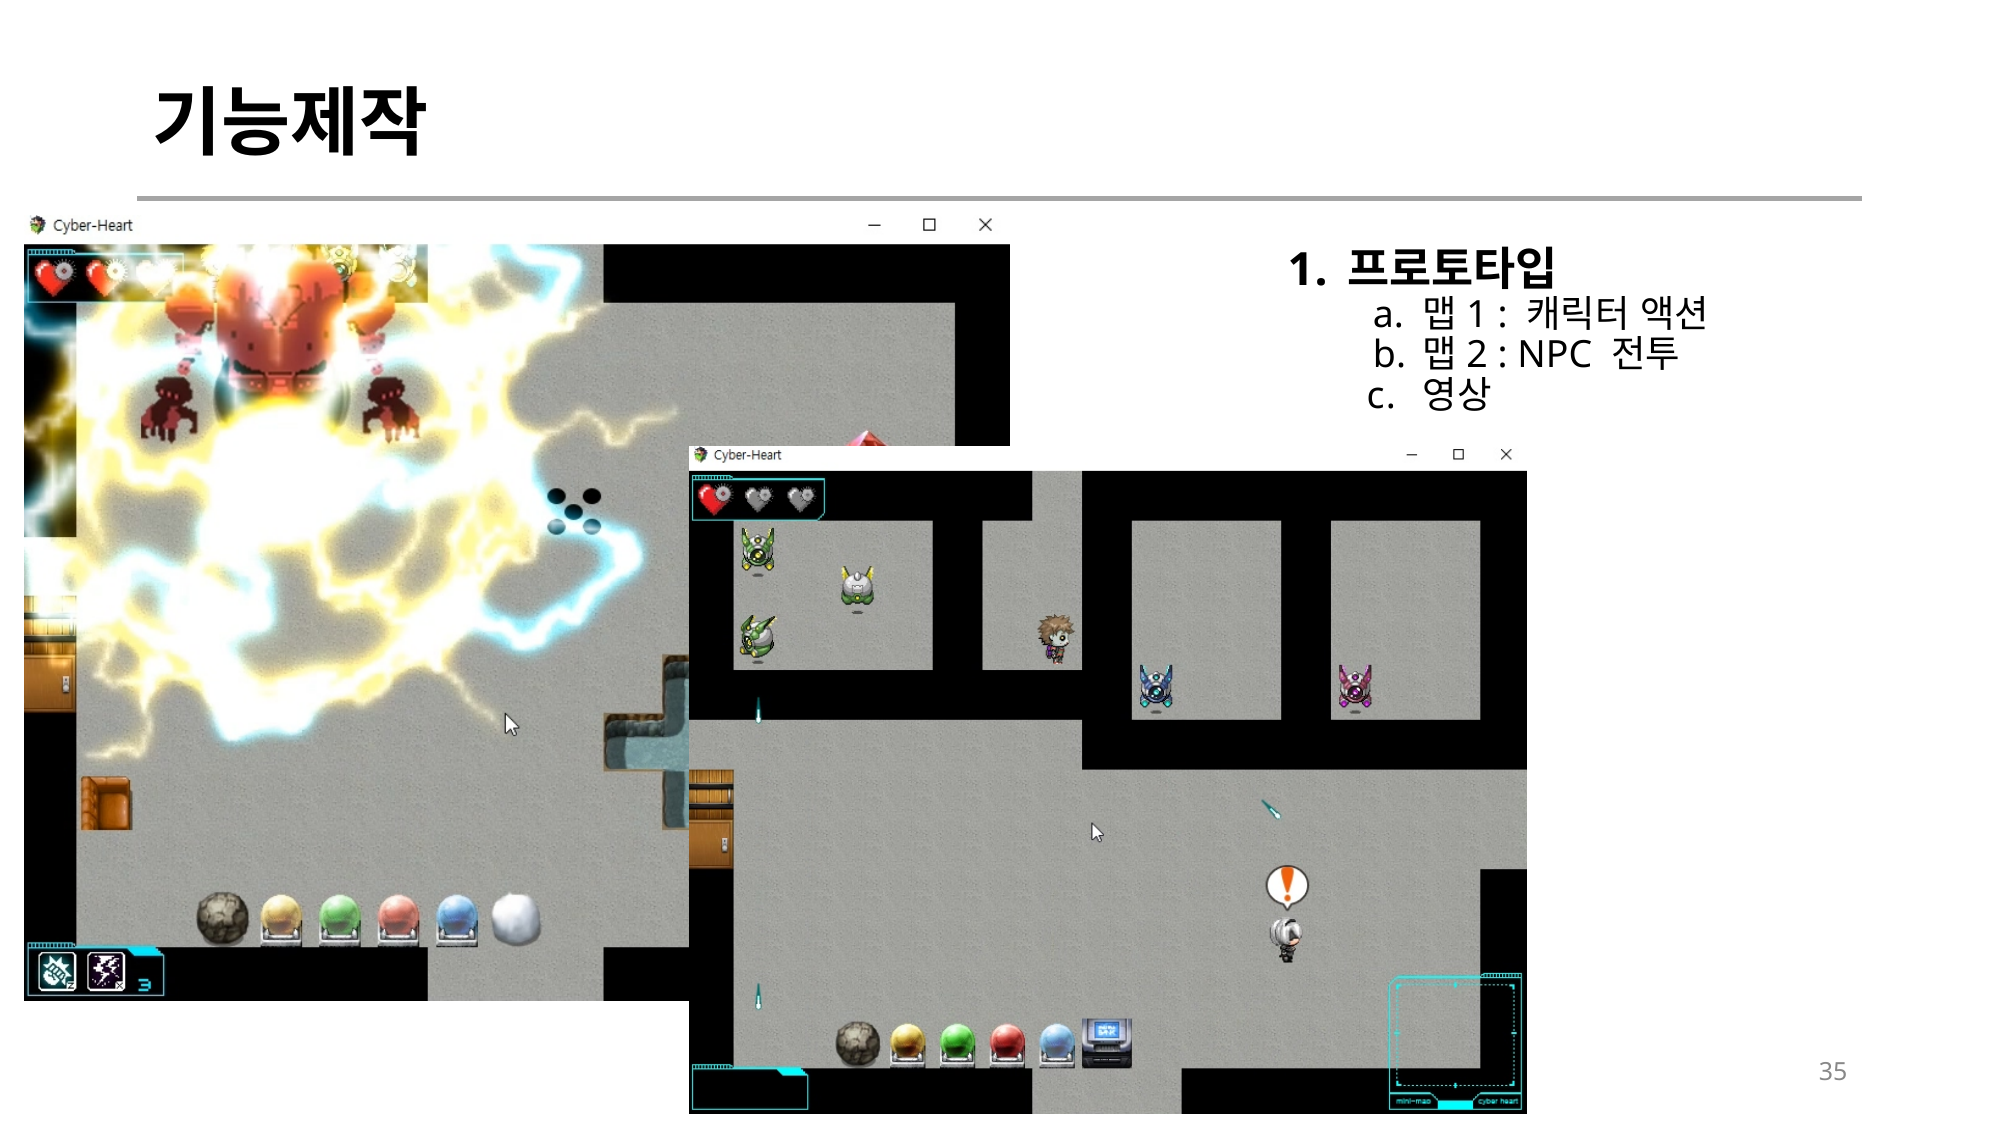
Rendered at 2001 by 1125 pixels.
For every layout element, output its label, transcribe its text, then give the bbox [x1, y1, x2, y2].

slide_number ‹#› [1531, 1042, 1863, 1103]
list 프로토타입 맵1 : 캐릭터 액션 맵2 : NPC 전투 영상 [1257, 238, 1871, 447]
title 기능제작 [137, 59, 1863, 191]
picture [24, 215, 1527, 1114]
